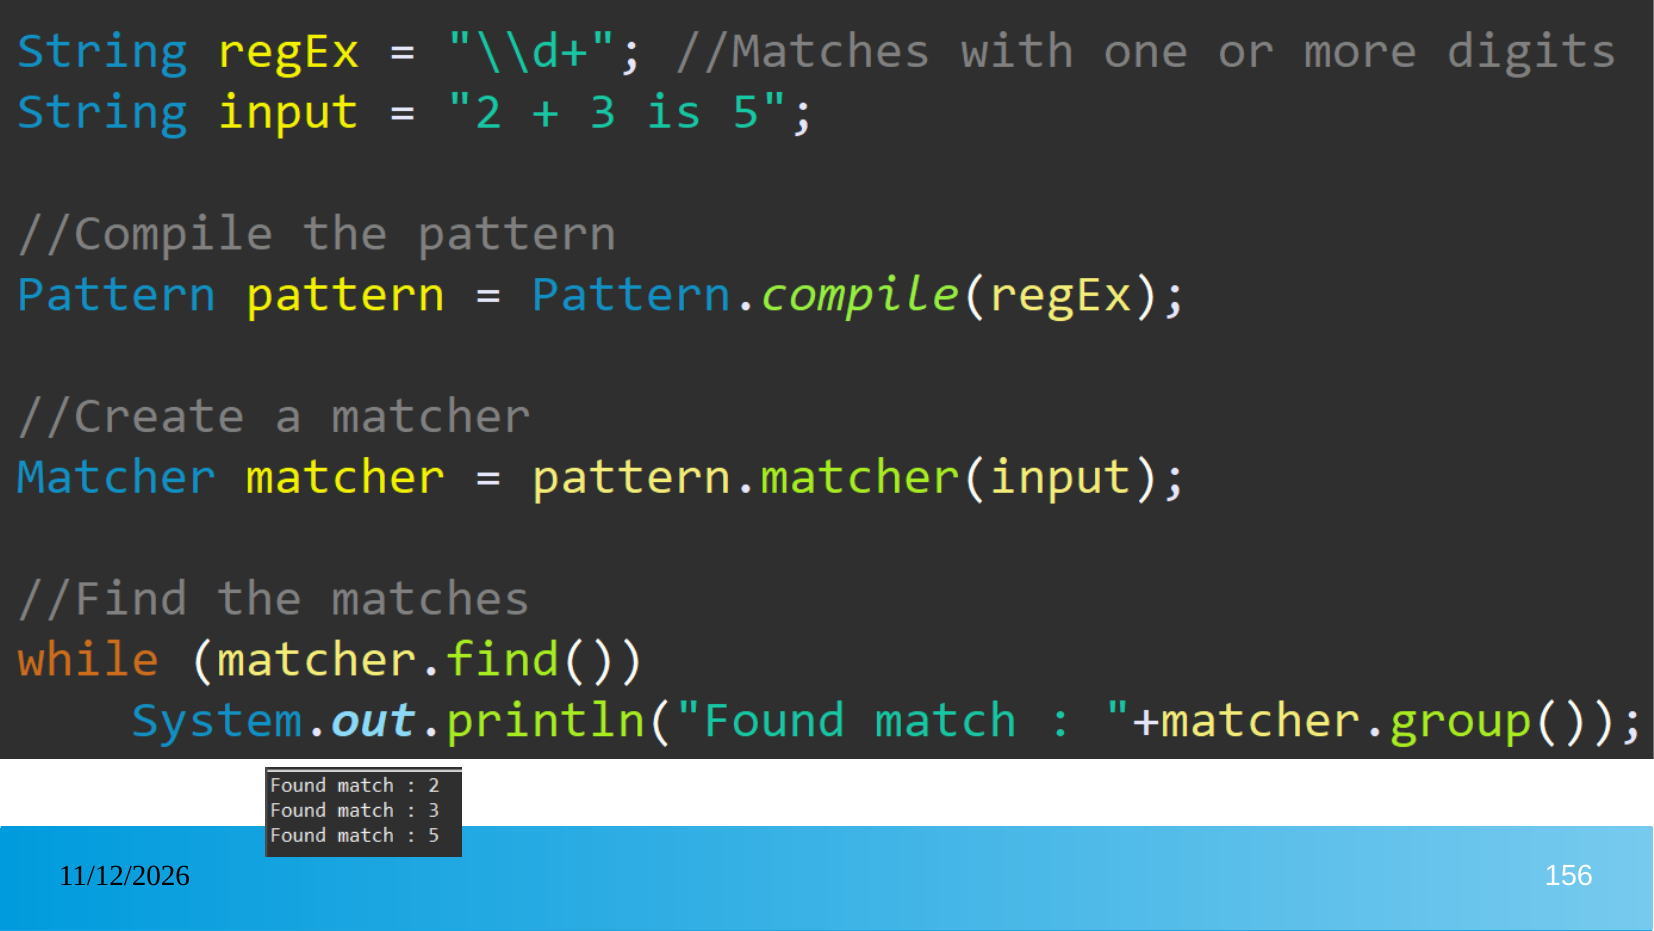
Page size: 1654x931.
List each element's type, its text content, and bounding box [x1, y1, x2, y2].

picture [264, 767, 462, 858]
slide_number 156 [1210, 856, 1594, 915]
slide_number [59, 856, 442, 915]
picture [0, 0, 1654, 759]
